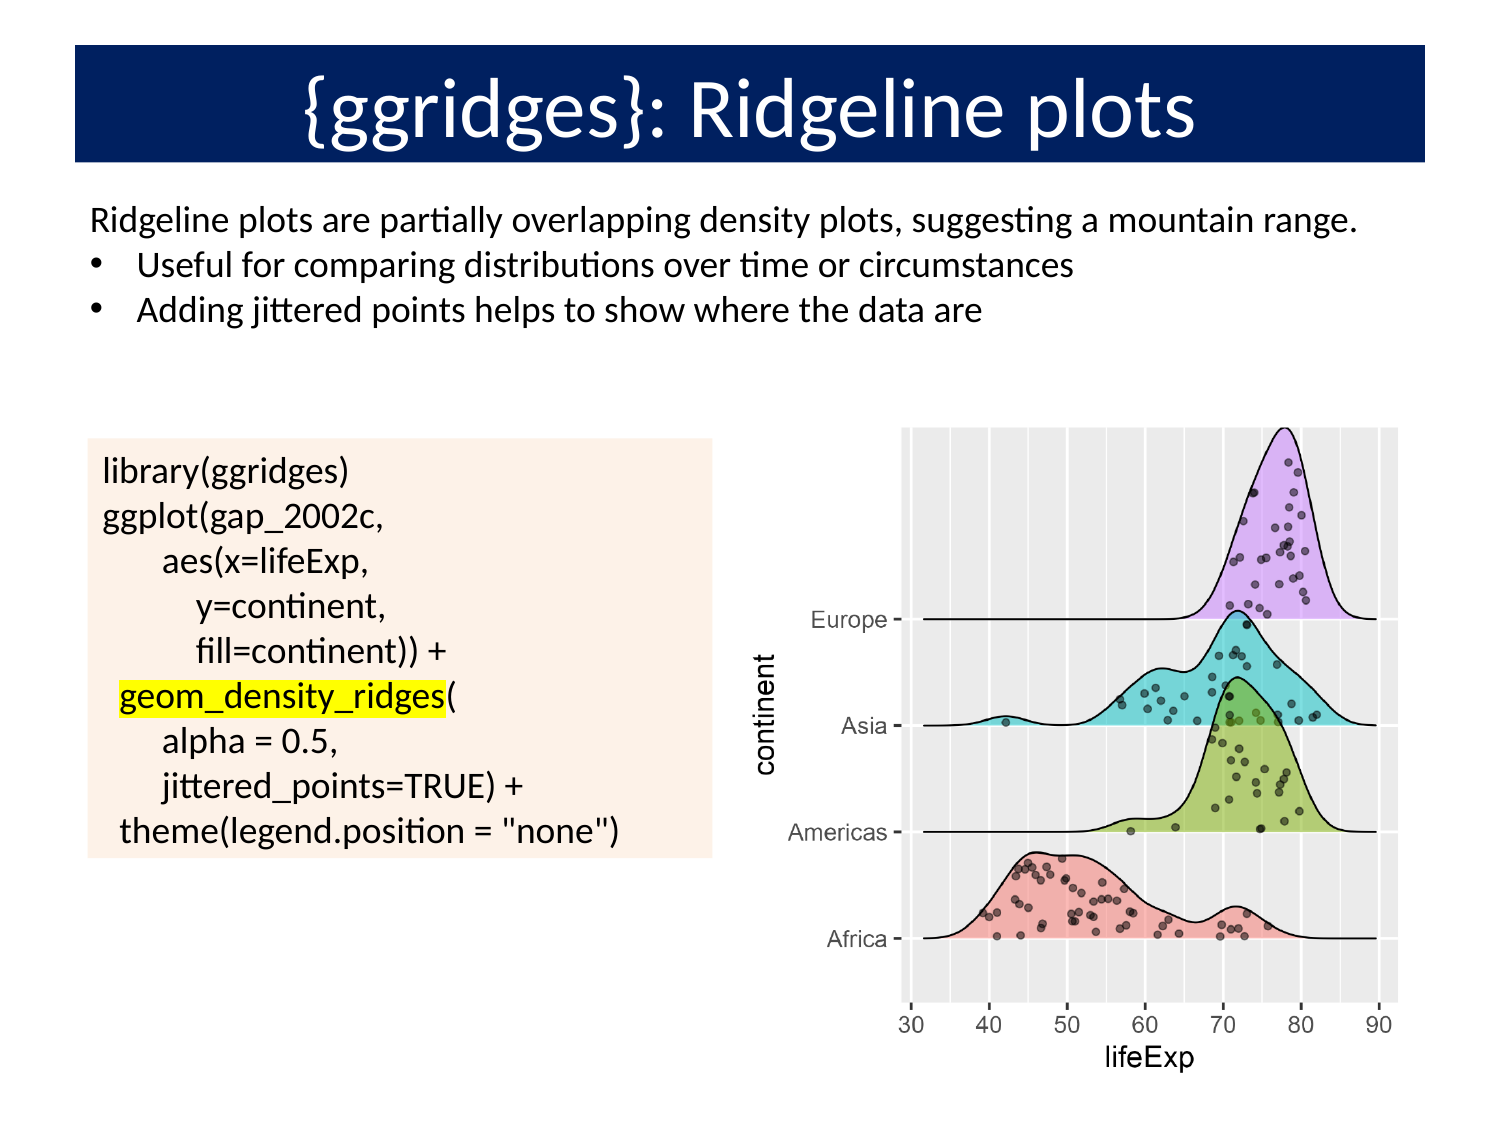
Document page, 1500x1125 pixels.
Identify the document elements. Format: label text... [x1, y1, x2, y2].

slide_number 17 [1074, 1042, 1425, 1103]
text_box Ridgeline plots are partially overlapping density plots, suggesting a mountain range. Useful for comparing distributions over time or circumstances Adding jittered points helps to show where the data are [74, 187, 1425, 338]
picture [737, 412, 1413, 1088]
title {ggridges}: Ridgeline plots [75, 45, 1425, 163]
text_box library(ggridges) ggplot(gap_2002c, aes(x=lifeExp, y=continent, fill=continent)) + geom_density_ridges( alpha = 0.5, jittered_points=TRUE) + theme(legend.position = "none") [87, 438, 713, 859]
